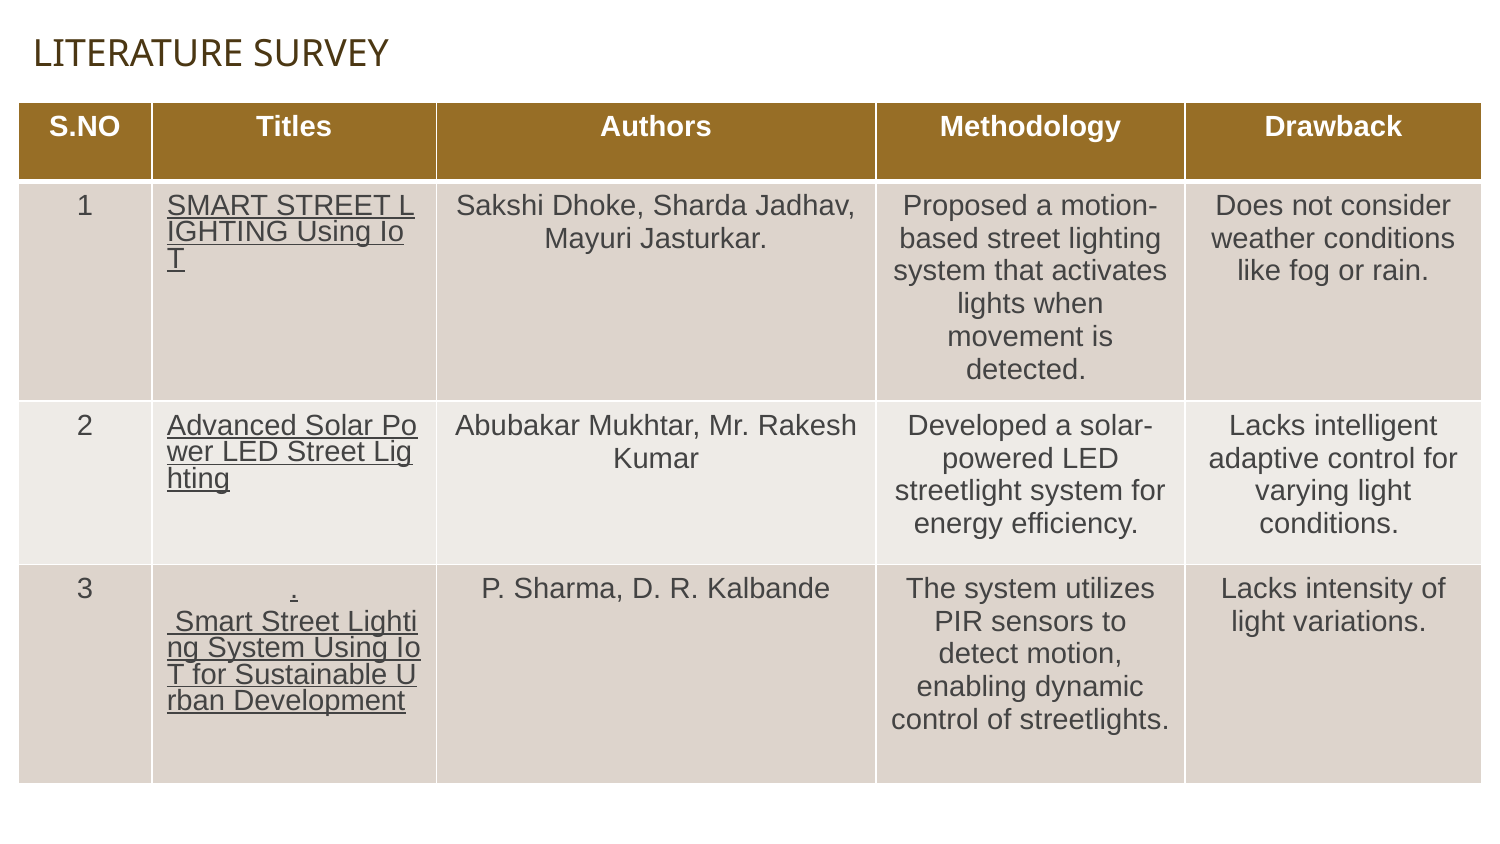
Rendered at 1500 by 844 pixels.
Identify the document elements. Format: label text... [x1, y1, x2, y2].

table_cell Lacks intensity of light variations. [1186, 565, 1481, 783]
table_cell . Smart Street Lighting System Using IoT for Sustainable Urban Development [153, 565, 436, 783]
table_header Titles [153, 103, 436, 179]
table_cell 2 [19, 402, 151, 564]
table_cell The system utilizes PIR sensors to detect motion, enabling dynamic control of streetlights. [877, 565, 1184, 783]
table_cell 1 [19, 184, 151, 400]
table_header Methodology [877, 103, 1184, 179]
table_cell Lacks intelligent adaptive control for varying light conditions. [1186, 402, 1481, 564]
table_cell Advanced Solar Power LED Street Lighting [153, 402, 436, 564]
table_cell Proposed a motion-based street lighting system that activates lights when movement is detected. [877, 184, 1184, 400]
table_cell P. Sharma, D. R. Kalbande [437, 565, 875, 783]
table_header Drawback [1186, 103, 1481, 179]
table_cell Does not consider weather conditions like fog or rain. [1186, 184, 1481, 400]
table_cell Abubakar Mukhtar, Mr. Rakesh Kumar [437, 402, 875, 564]
table_cell Developed a solar-powered LED streetlight system for energy efficiency. [877, 402, 1184, 564]
table_cell SMART STREET LIGHTING Using IoT [153, 184, 436, 400]
table_header Authors [437, 103, 875, 179]
text_box LITERATURE SURVEY [18, 21, 958, 82]
table_cell 3 [19, 565, 151, 783]
table_header S.NO [19, 103, 151, 179]
table_cell Sakshi Dhoke, Sharda Jadhav, Mayuri Jasturkar. [437, 184, 875, 400]
